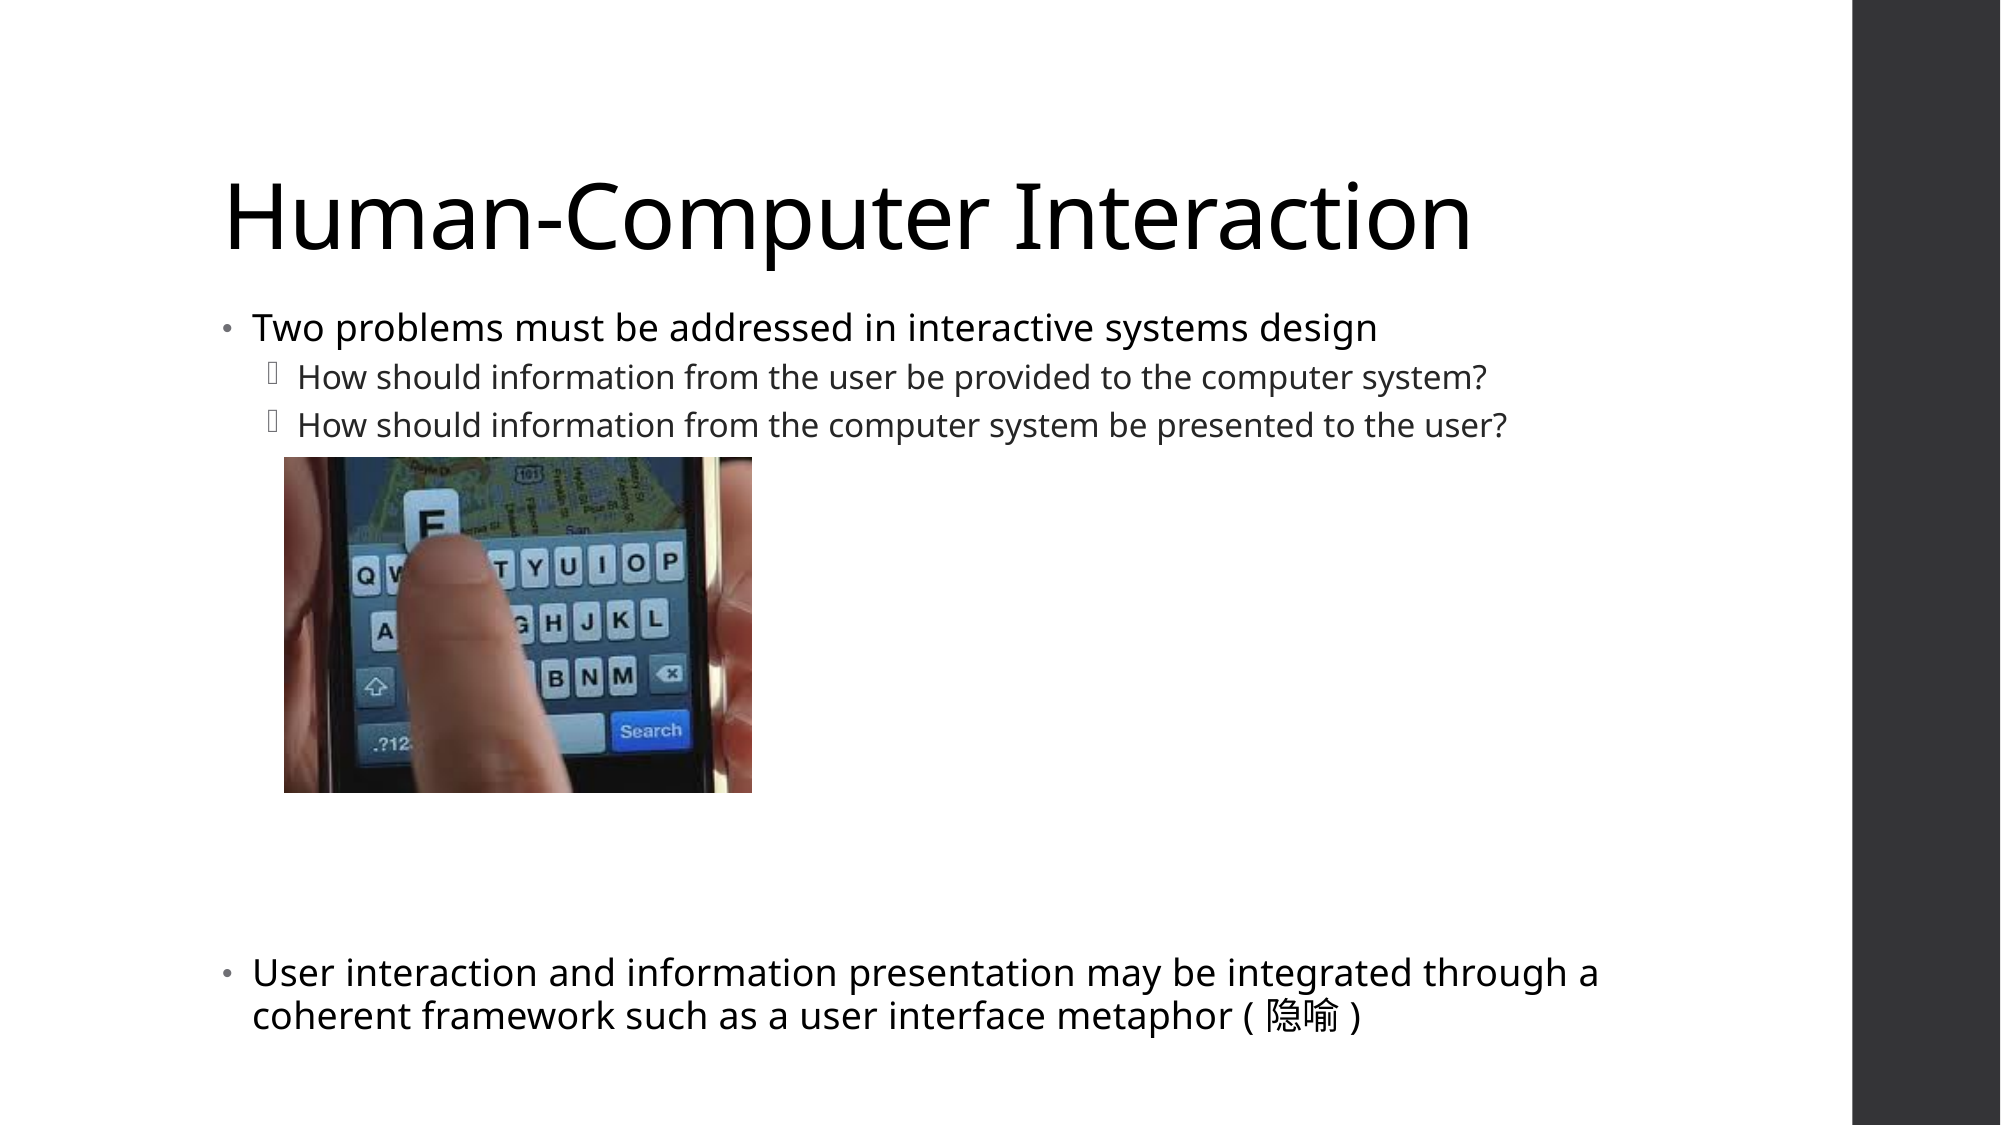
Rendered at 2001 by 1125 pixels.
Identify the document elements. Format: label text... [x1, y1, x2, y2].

list Two problems must be addressed in interactive systems design How should information from the user be provided to the computer system? How should information from the computer system be presented to the user? User interaction and information presentation may be integrated through a coherent framework such as a user interface metaphor (隐喻) [206, 299, 1617, 1014]
picture [284, 457, 752, 793]
title Human-Computer Interaction [206, 60, 1797, 278]
